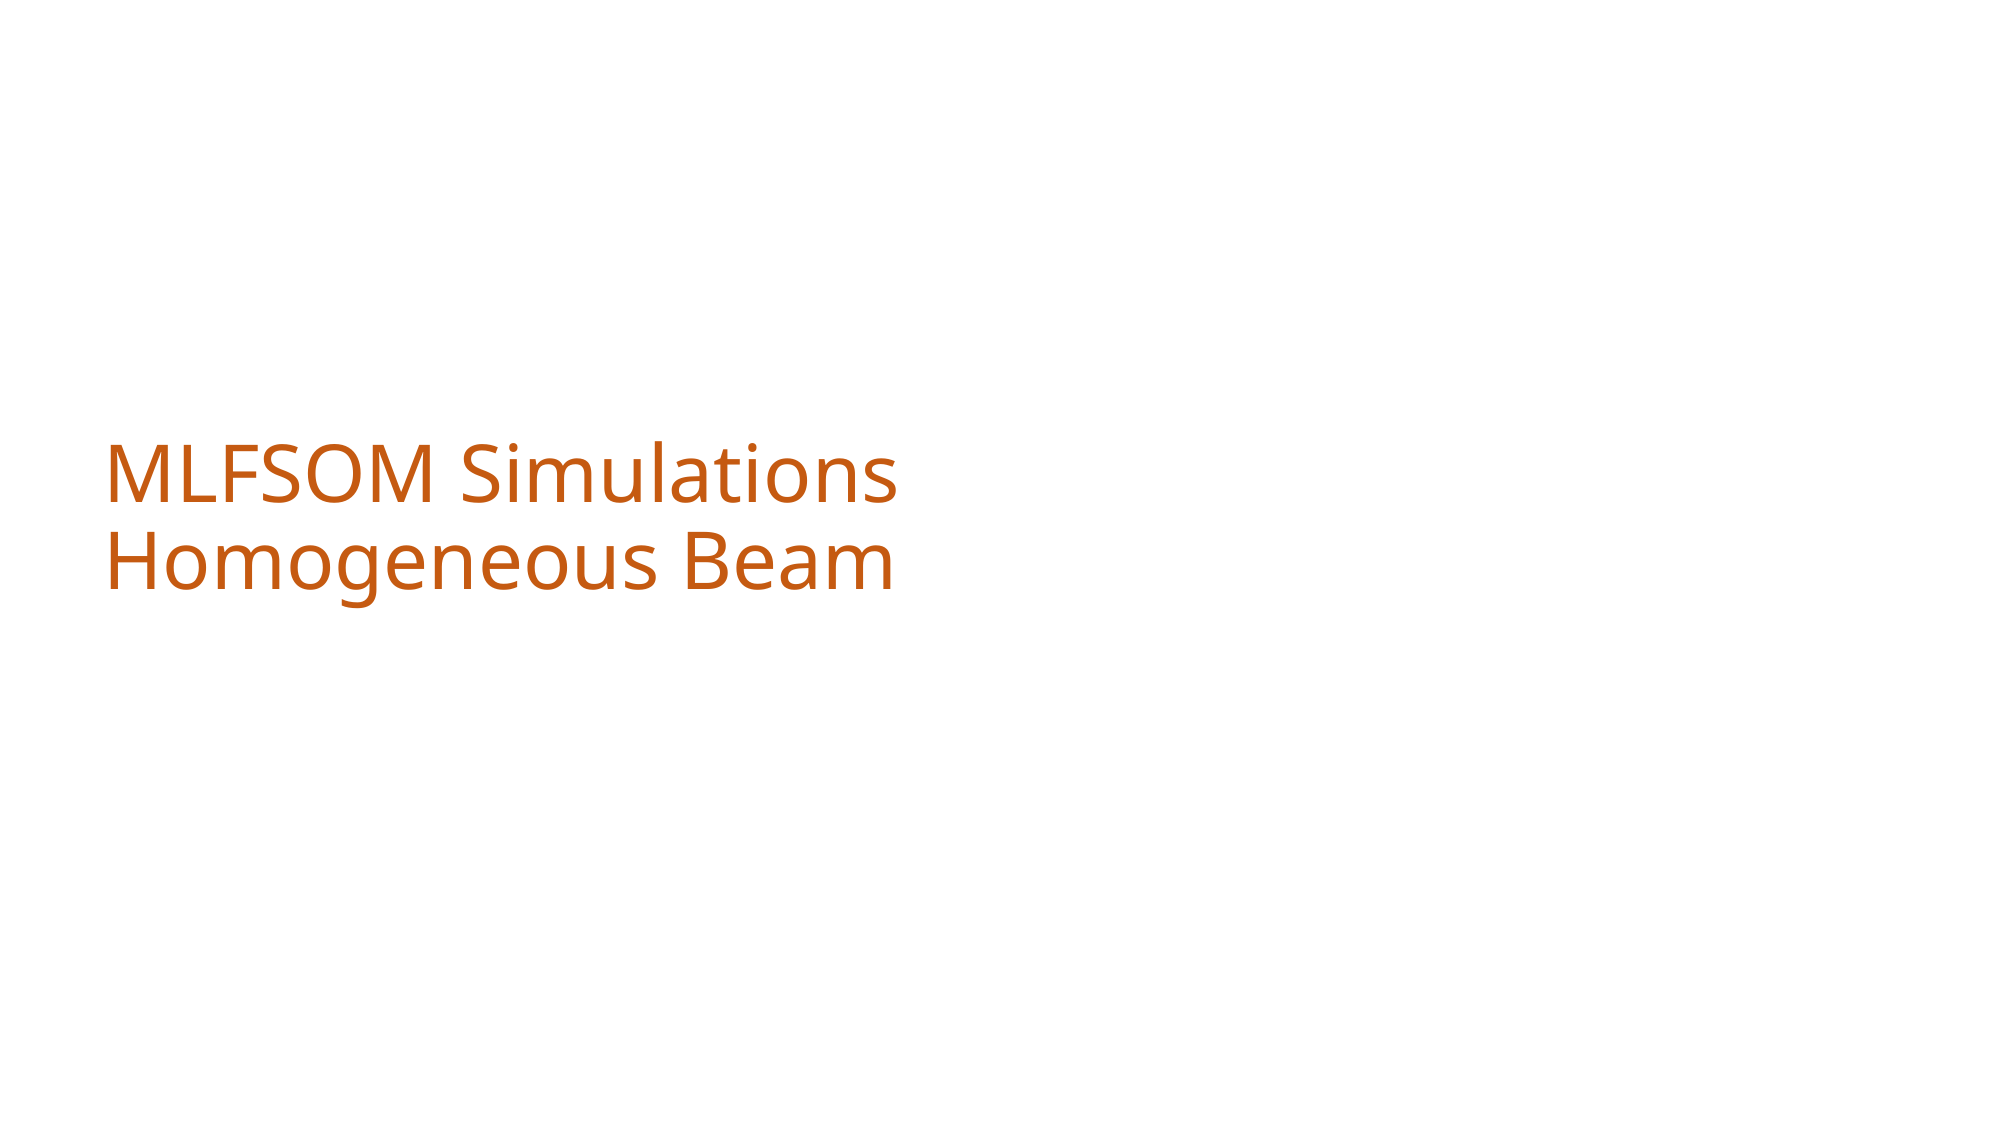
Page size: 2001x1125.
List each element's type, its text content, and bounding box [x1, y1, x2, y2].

title MLFSOM Simulations Homogeneous Beam [88, 424, 1830, 614]
